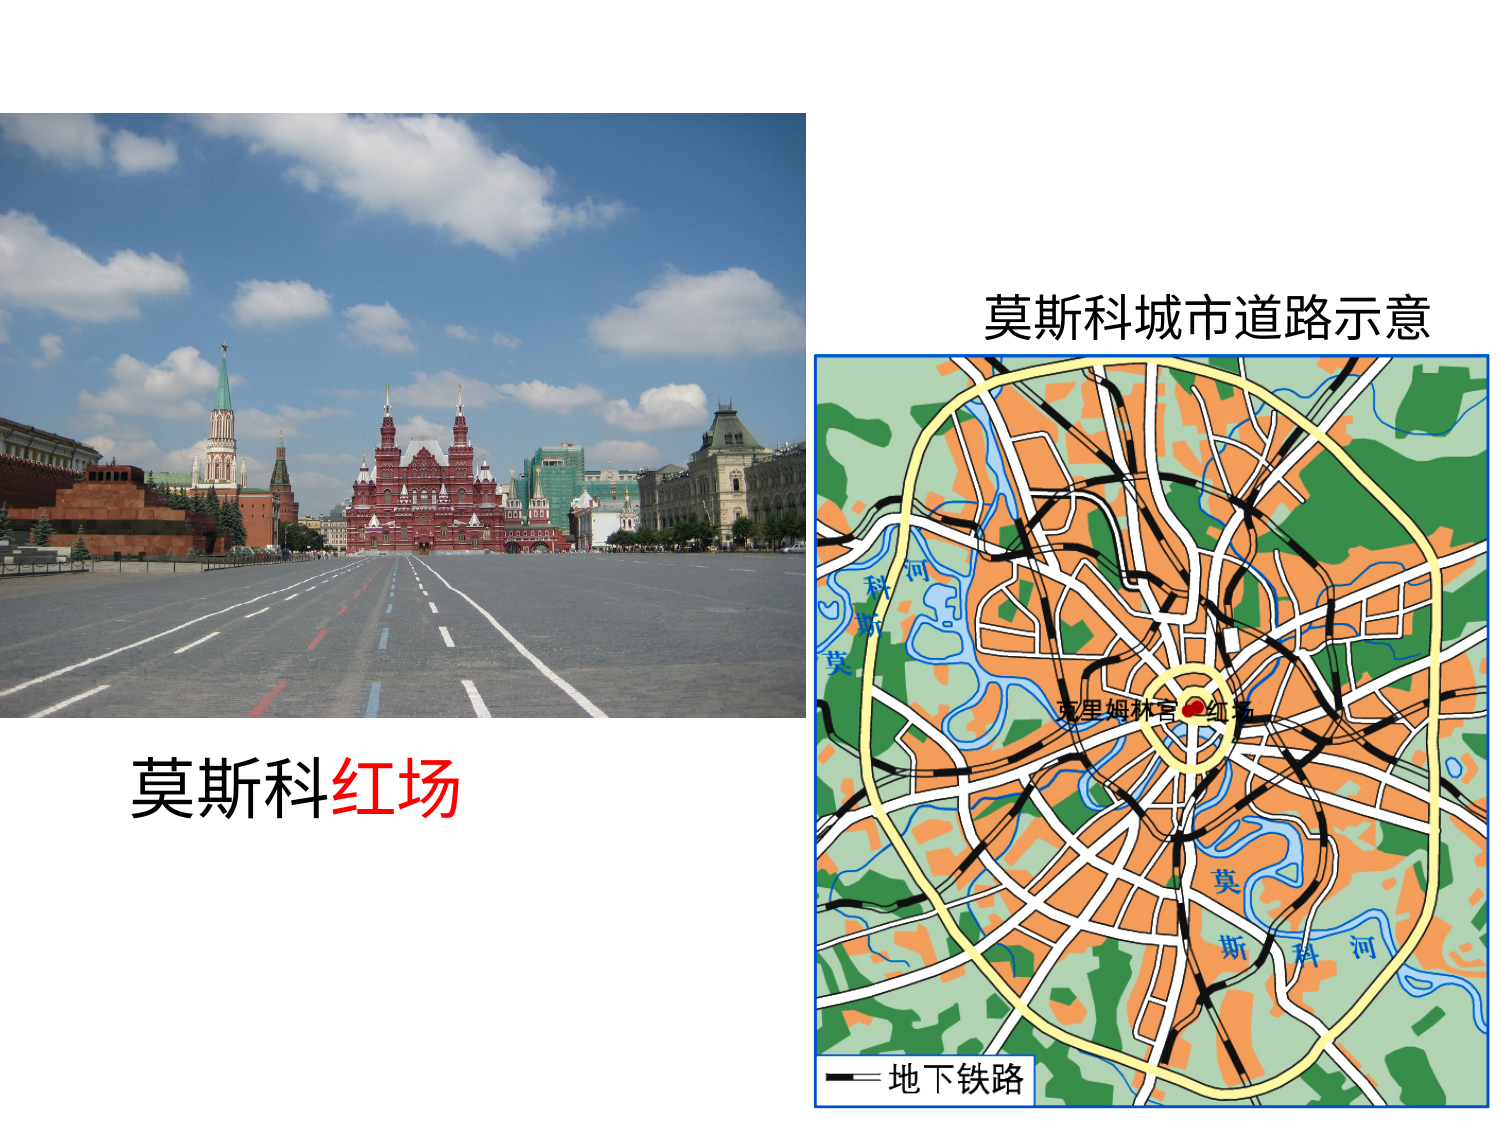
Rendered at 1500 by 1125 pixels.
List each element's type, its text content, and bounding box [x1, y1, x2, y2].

picture [0, 113, 1495, 1118]
text_box 莫斯科城市道路示意 [950, 278, 1466, 336]
text_box 莫斯科红场 [68, 739, 526, 835]
